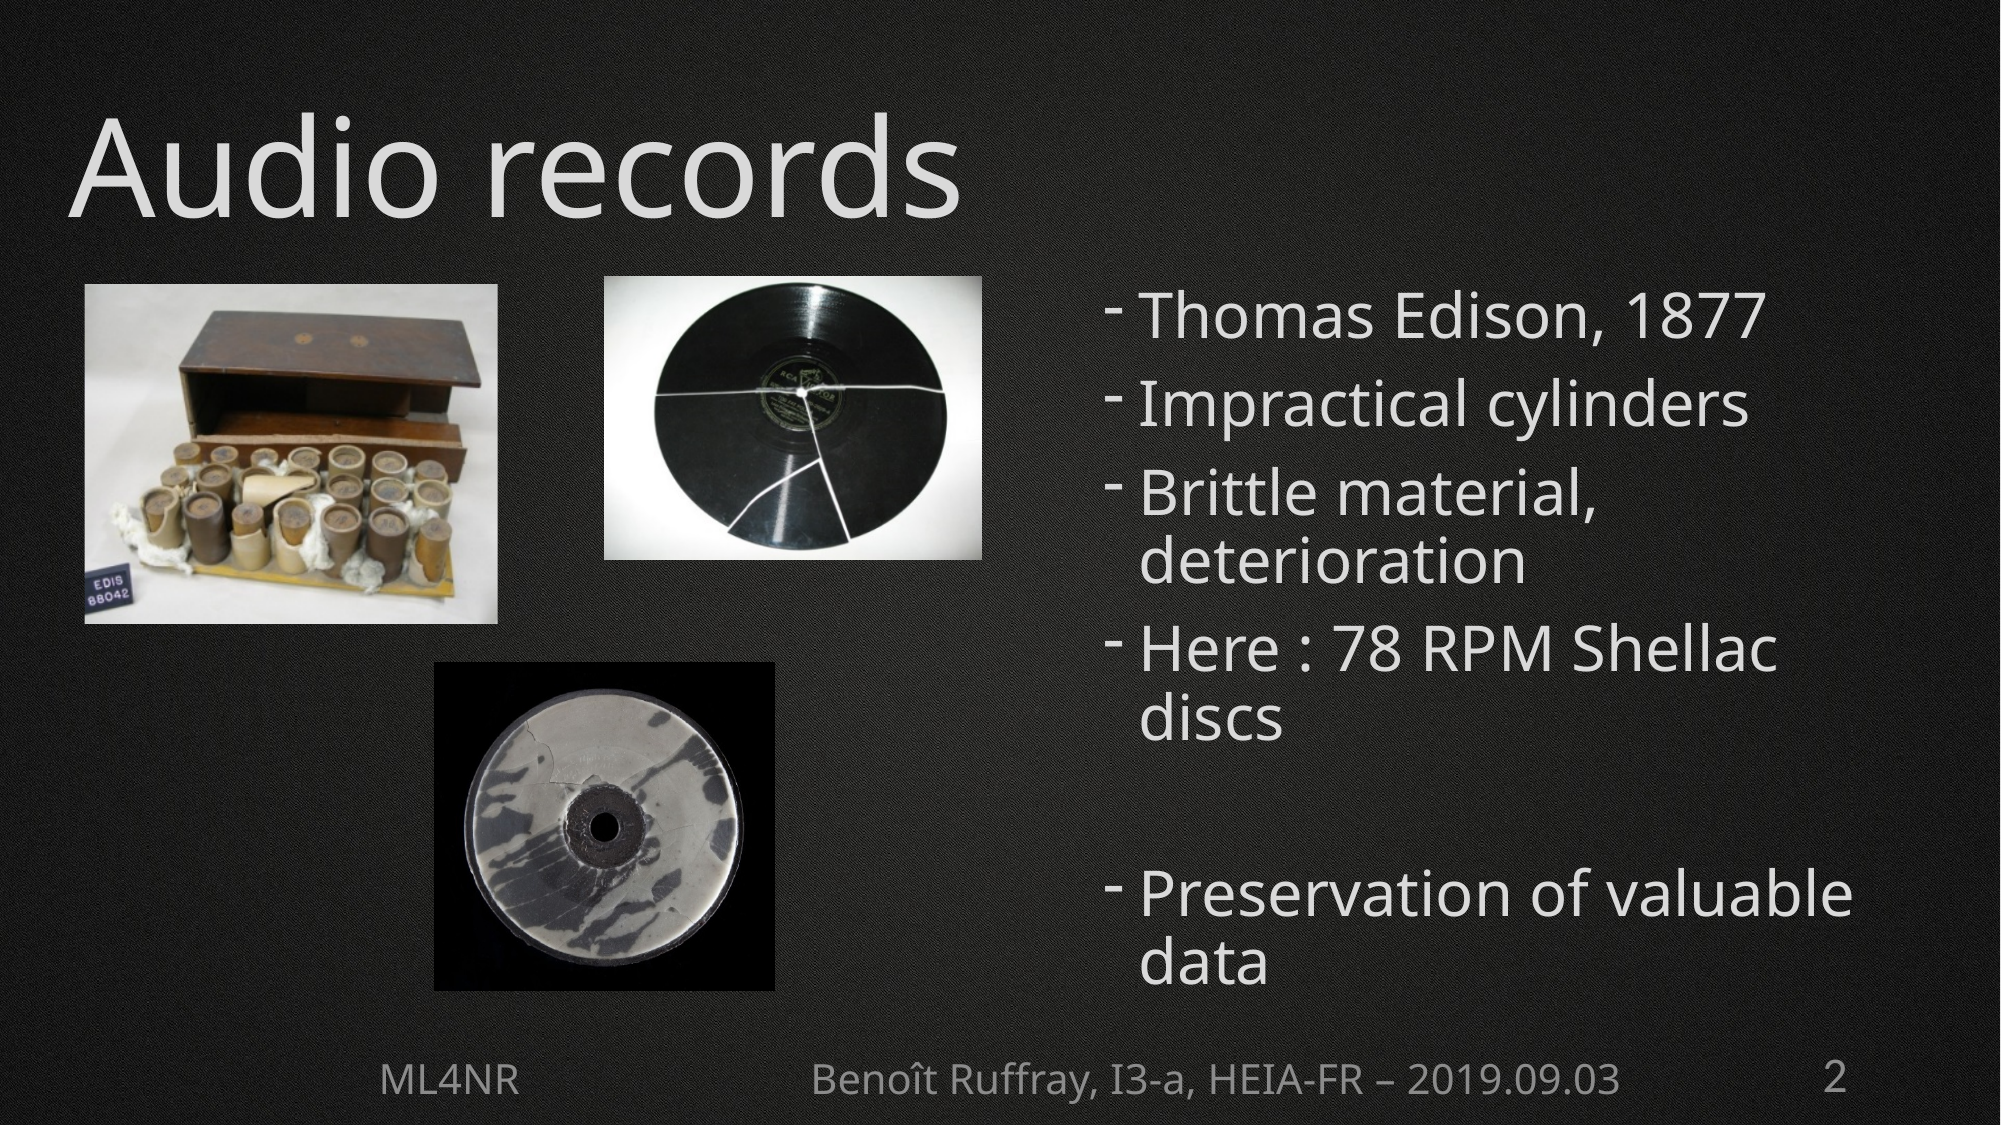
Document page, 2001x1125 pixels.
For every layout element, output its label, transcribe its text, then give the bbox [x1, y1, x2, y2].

title Audio records [53, 61, 1979, 285]
footer ML4NR Benoît Ruffray, I3-a, HEIA-FR – 2019.09.03 [0, 1030, 2000, 1125]
list Thomas Edison, 1877 Impractical cylinders Brittle material, deterioration Here : 78 RPM Shellac discs Preservation of valuable data [1088, 276, 1887, 1008]
picture [0, 0, 2001, 1125]
